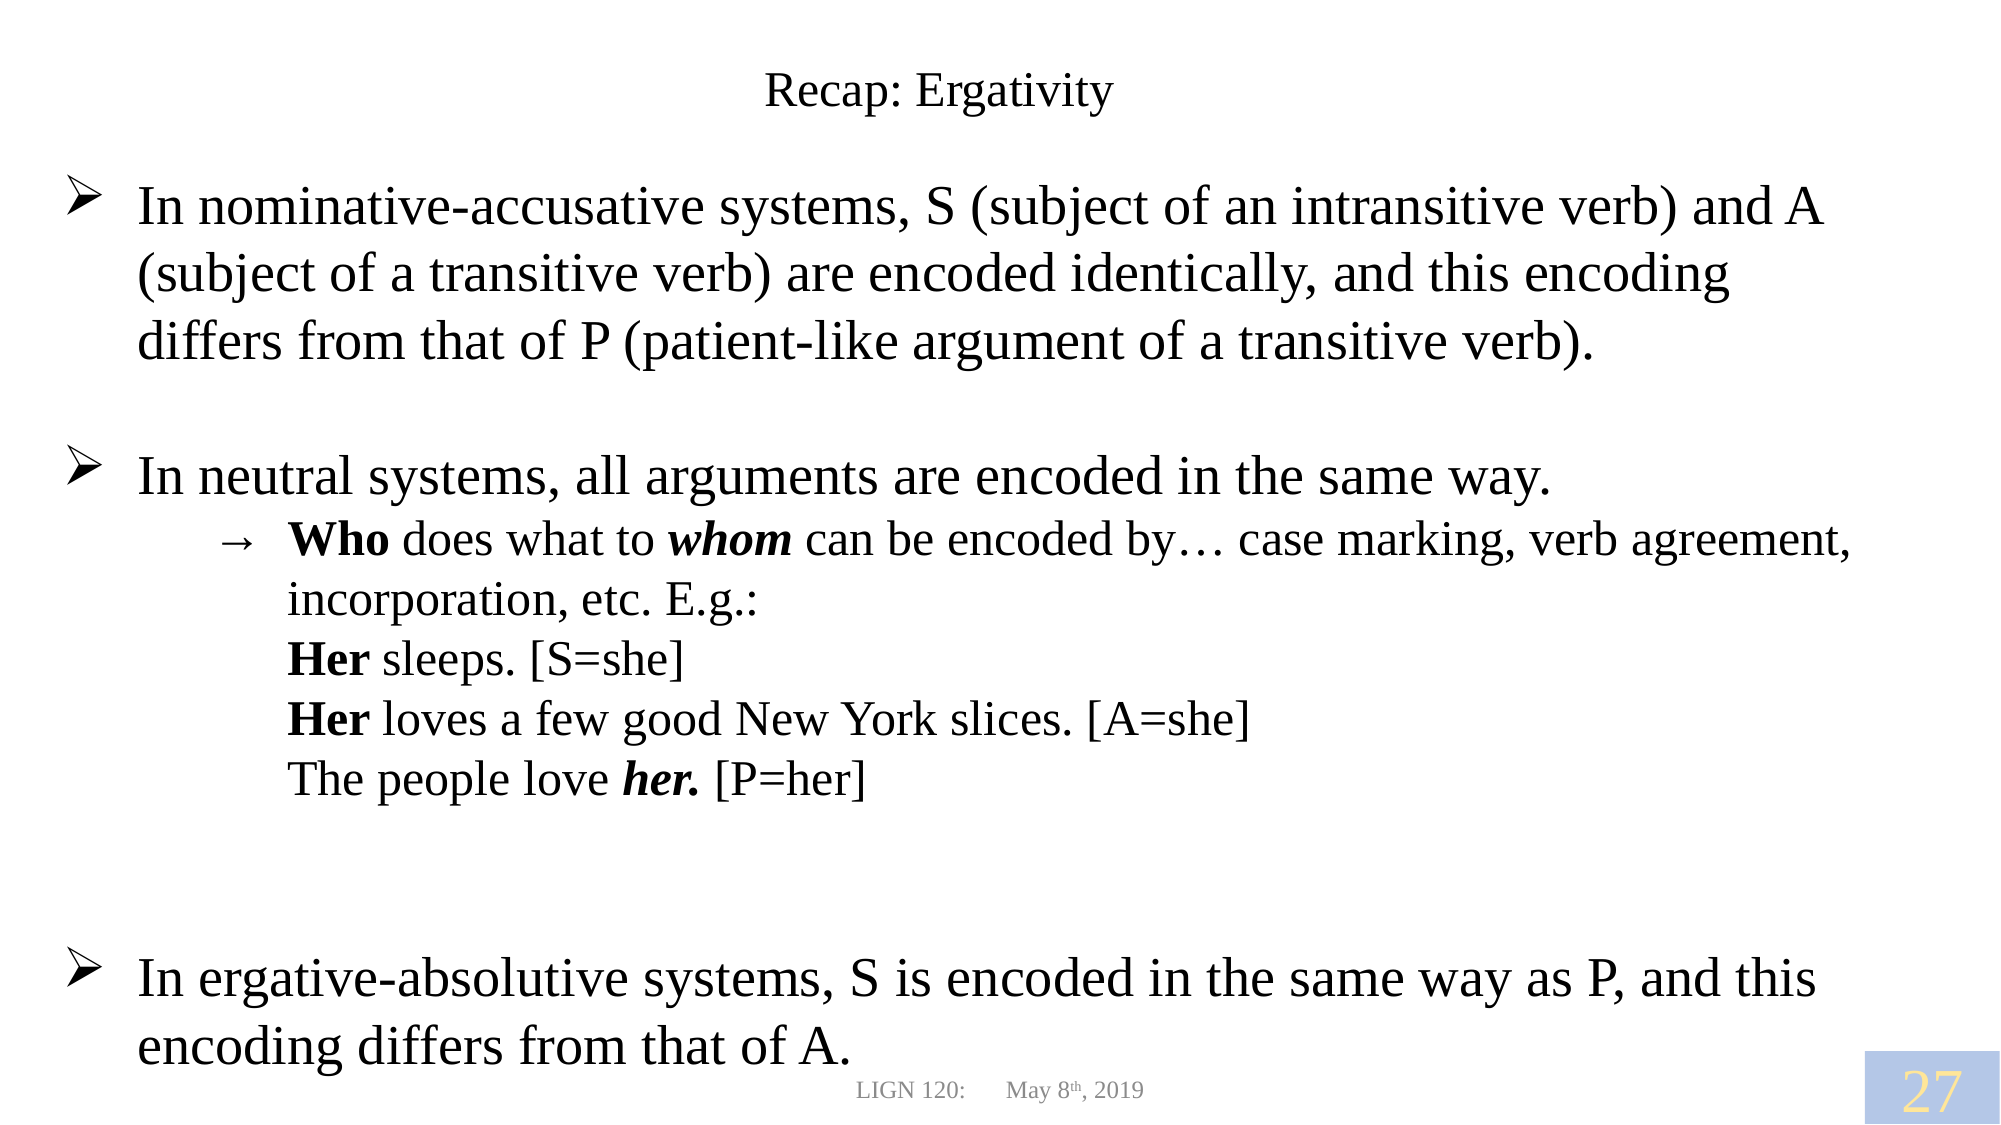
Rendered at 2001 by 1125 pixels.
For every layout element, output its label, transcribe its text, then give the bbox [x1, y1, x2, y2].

text_box Recap: Ergativity [74, 3, 1805, 126]
footer LIGN 120: May 8th, 2019 [656, 1058, 1344, 1119]
text_box In nominative-accusative systems, S (subject of an intransitive verb) and A (subject of a transitive verb) are encoded identically, and this encoding differs from that of P (patient-like argument of a transitive verb). In neutral systems, all arguments are encoded in the same way. Who does what to whom can be encoded by… case marking, verb agreement, incorporation, etc. E.g.: Her sleeps. [S=she] Her loves a few good New York slices. [A=she] The people love her. [P=her] In ergative-absolutive systems, S is encoded in the same way as P, and this encoding differs from that of A. [47, 160, 1894, 1083]
slide_number 27 [1864, 1051, 2000, 1124]
